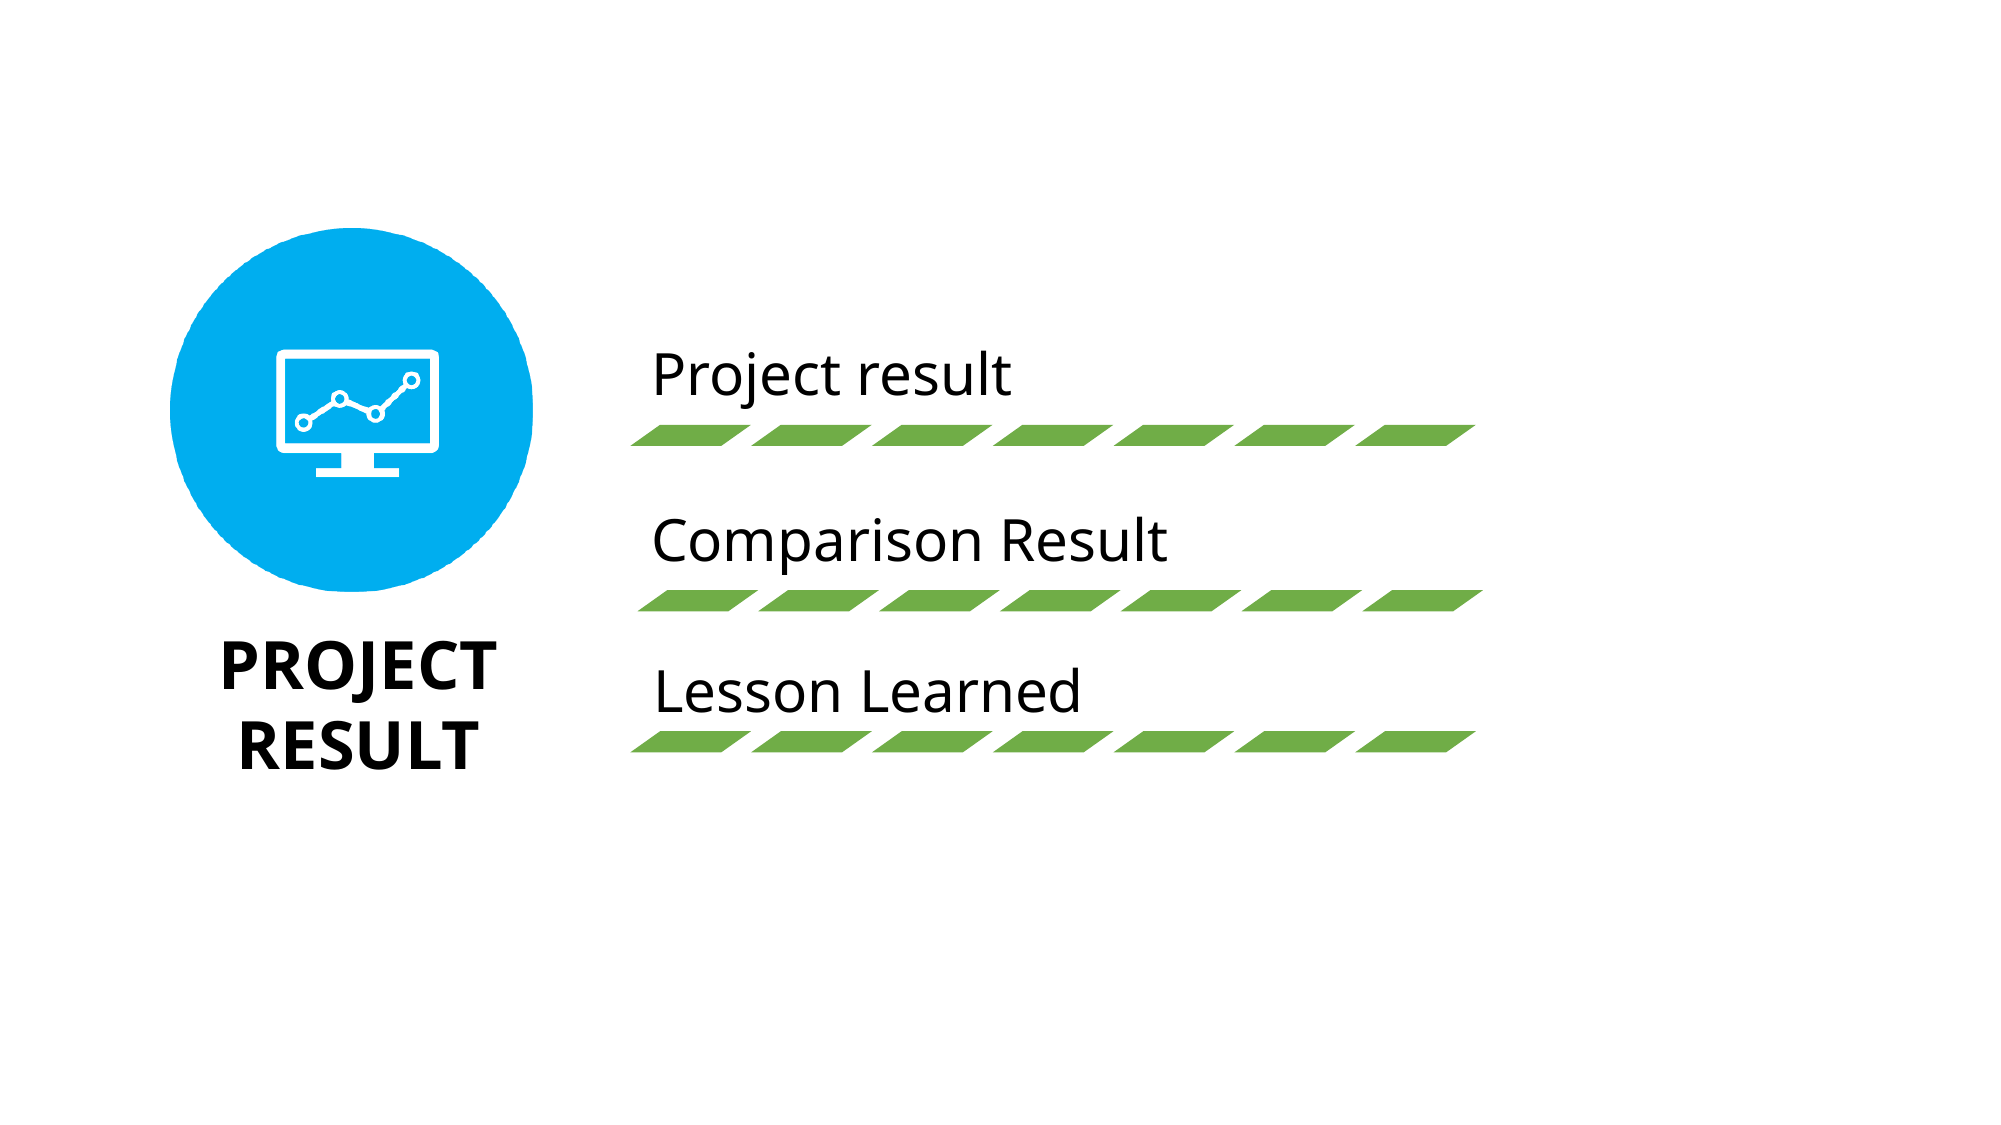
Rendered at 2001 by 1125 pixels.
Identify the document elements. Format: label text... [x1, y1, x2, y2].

picture [378, 436, 533, 592]
picture [277, 350, 438, 476]
picture [170, 228, 331, 389]
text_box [585, 197, 1538, 814]
picture [373, 228, 533, 385]
picture [170, 431, 326, 592]
text_box PROJECT RESULT [203, 615, 514, 790]
